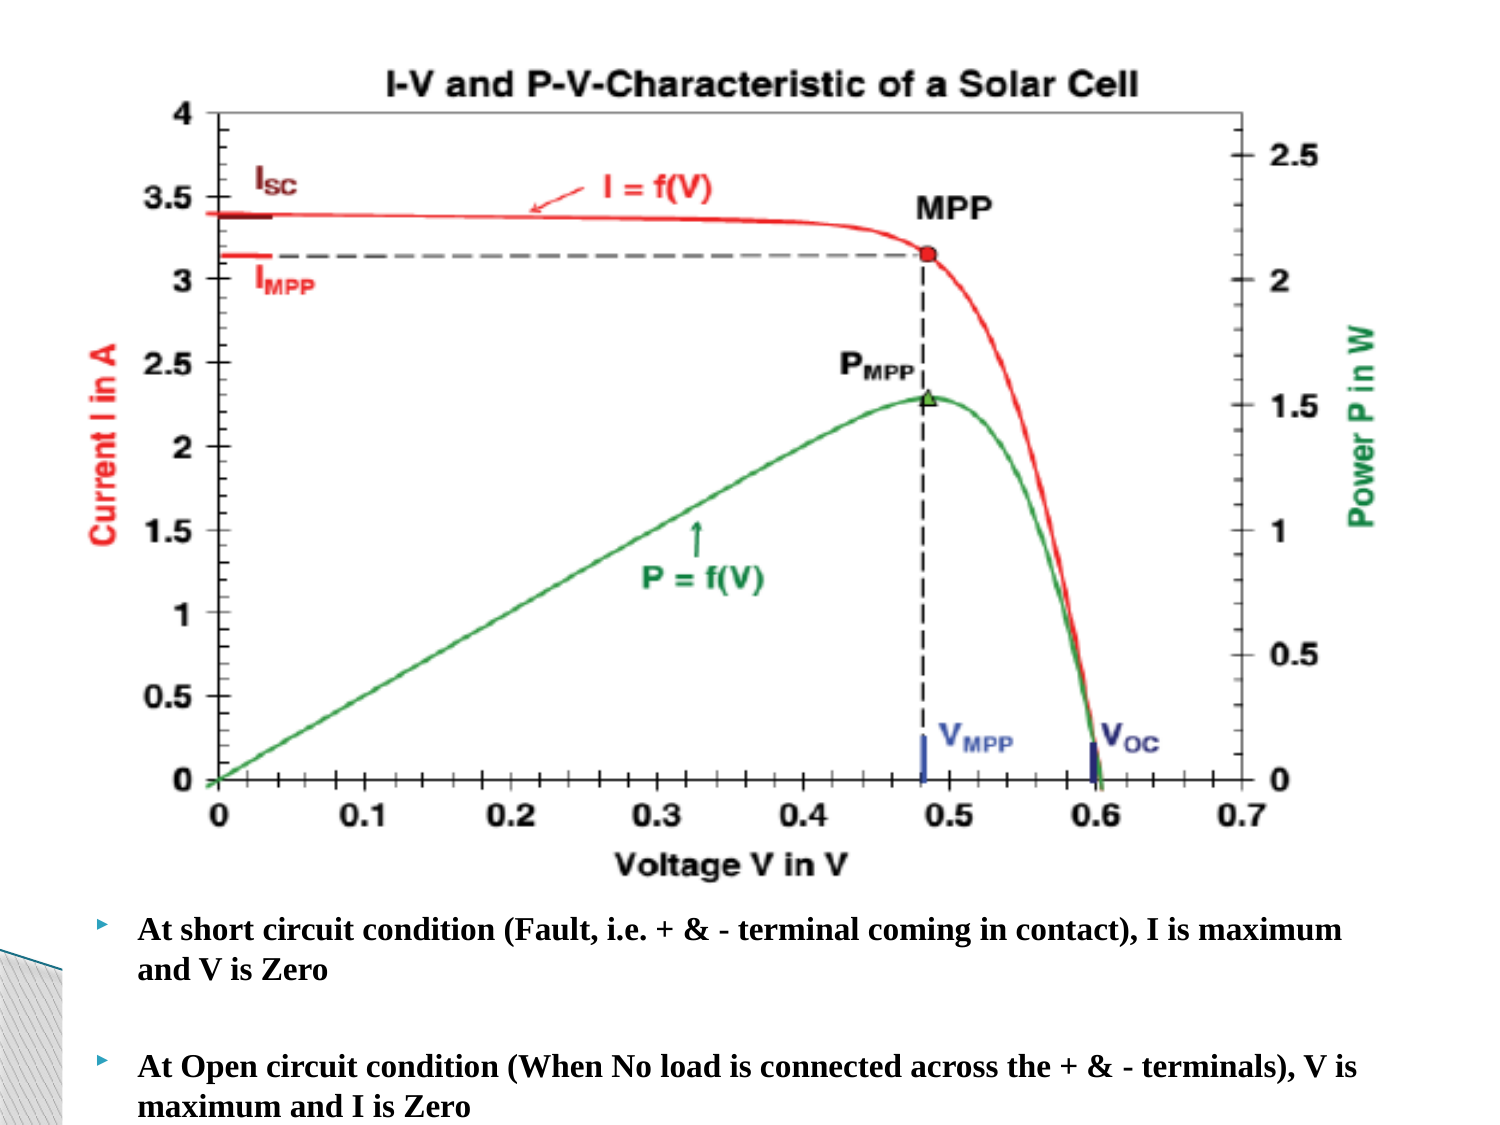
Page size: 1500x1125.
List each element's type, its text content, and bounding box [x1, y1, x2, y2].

list At short circuit condition (Fault, i.e. + & - terminal coming in contact), I is maximum and V is Zero At Open circuit condition (When No load is connected across the + & - terminals), V is maximum and I is Zero [62, 912, 1413, 1125]
picture [0, 24, 1438, 901]
